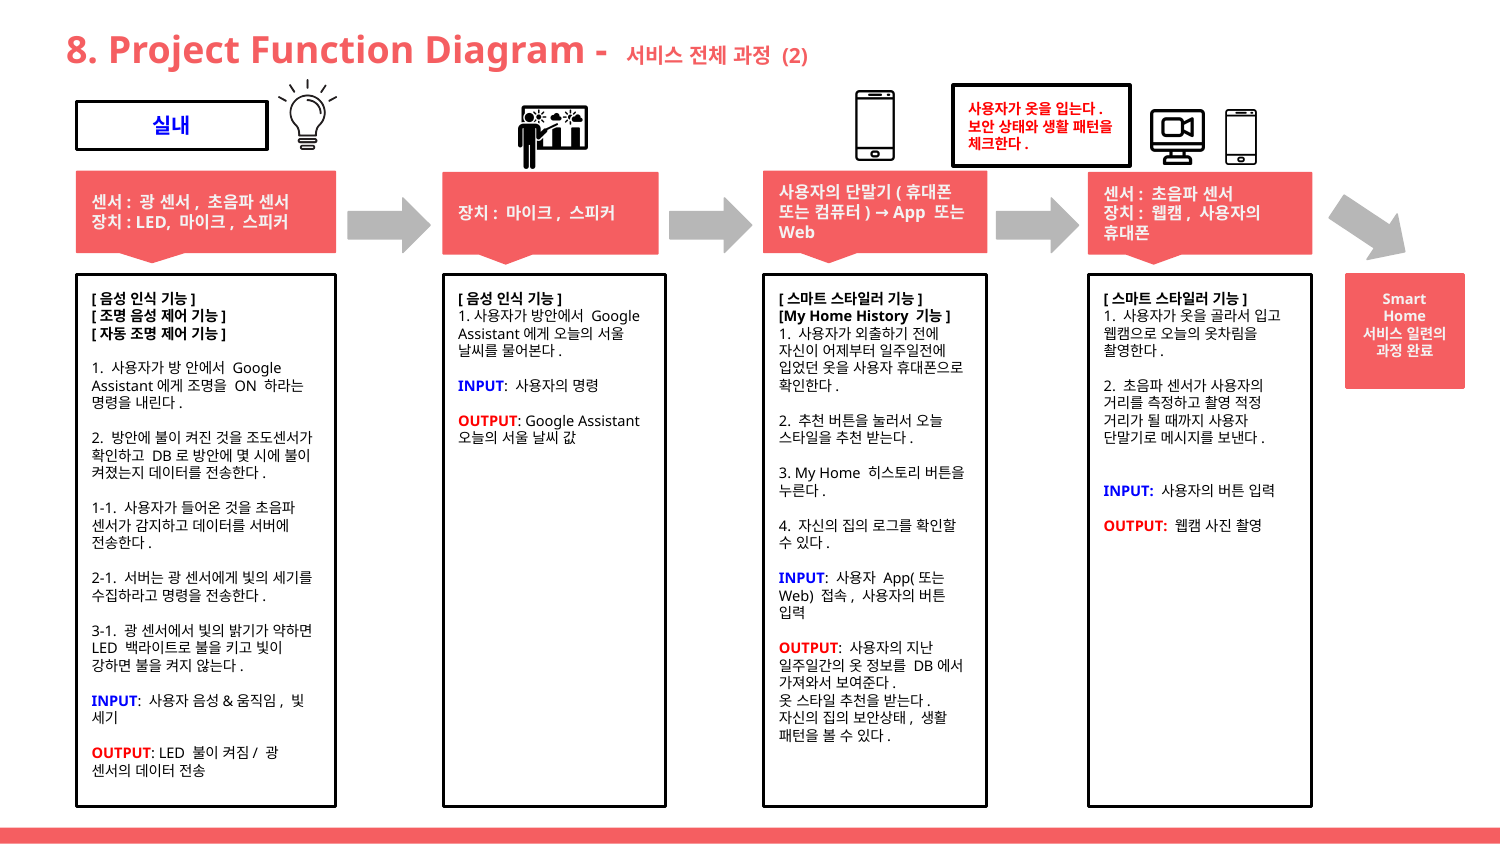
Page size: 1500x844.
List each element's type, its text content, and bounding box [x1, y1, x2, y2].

text_box [1329, 195, 1405, 260]
title 8. Project Function Diagram - 서비스 전체 과정 (2) [51, 10, 1449, 102]
picture [1149, 109, 1205, 165]
text_box [스마트 스타일러 기능] 1. 사용자가 옷을 골라서 입고 웹캠으로 오늘의 옷차림을 촬영한다. 2. 초음파 센서가 사용자의 거리를 측정하고 촬영 적정 거리가 될 때까지 사용자 단말기로 메시지를 보낸다. INPUT: 사용자의 버튼 입력 OUTPUT: 웹캠 사진 촬영 [1088, 274, 1312, 807]
text_box [음성 인식 기능] 1.사용자가 방안에서 Google Assistant에게 오늘의 서울 날씨를 물어본다. INPUT: 사용자의 명령 OUTPUT: Google Assistant 오늘의 서울 날씨 값 [443, 274, 666, 807]
picture [840, 90, 911, 161]
text_box [음성 인식 기능] [조명 음성 제어 기능] [자동 조명 제어 기능] 1. 사용자가 방 안에서 Google Assistant에게 조명을 ON 하라는 명령을 내린다. 2. 방안에 불이 켜진 것을 조도센서가 확인하고 DB로 방안에 몇 시에 불이 켜졌는지 데이터를 전송한다. 1-1. 사용자가 들어온 것을 초음파 센서가 감지하고 데이터를 서버에 전송한다. 2-1. 서버는 광 센서에게 빛의 세기를 수집하라고 명령을 전송한다. 3-1. 광 센서에서 빛의 밝기가 약하면 LED 백라이트로 불을 키고 빛이 강하면 불을 켜지 않는다. INPUT: 사용자 음성&움직임, 빛 세기 OUTPUT: LED 불이 켜짐/ 광 센서의 데이터 전송 [76, 274, 336, 807]
text_box [996, 197, 1079, 253]
text_box 센서: 광 센서, 초음파 센서 장치: LED, 마이크, 스피커 [76, 171, 336, 263]
picture [518, 102, 588, 173]
text_box 실내 [76, 101, 267, 150]
text_box Smart Home 서비스 일련의 과정 완료 [1346, 274, 1464, 388]
text_box 장치: 마이크, 스피커 [443, 172, 658, 264]
text_box 센서: 초음파 센서 장치: 웹캠, 사용자의 휴대폰 [1088, 172, 1312, 264]
text_box 사용자가 옷을 입는다. 보안 상태와 생활 패턴을 체크한다. [953, 84, 1131, 166]
text_box 사용자의 단말기(휴대폰 또는 컴퓨터) → App 또는 Web [763, 171, 987, 263]
picture [272, 79, 343, 150]
text_box [스마트 스타일러 기능] [My Home History 기능] 1. 사용자가 외출하기 전에 자신이 어제부터 일주일전에 입었던 옷을 사용자 휴대폰으로 확인한다. 2. 추천 버튼을 눌러서 오늘 스타일을 추천 받는다. 3. My Home 히스토리 버튼을 누른다. 4. 자신의 집의 로그를 확인할 수 있다. INPUT: 사용자 App(또는 Web) 접속, 사용자의 버튼 입력 OUTPUT: 사용자의 지난 일주일간의 옷 정보를 DB에서 가져와서 보여준다. 옷 스타일 추천을 받는다. 자신의 집의 보안상태, 생활 패턴을 볼 수 있다. [763, 274, 987, 807]
text_box [348, 197, 431, 253]
text_box [669, 197, 752, 253]
picture [1213, 109, 1269, 165]
